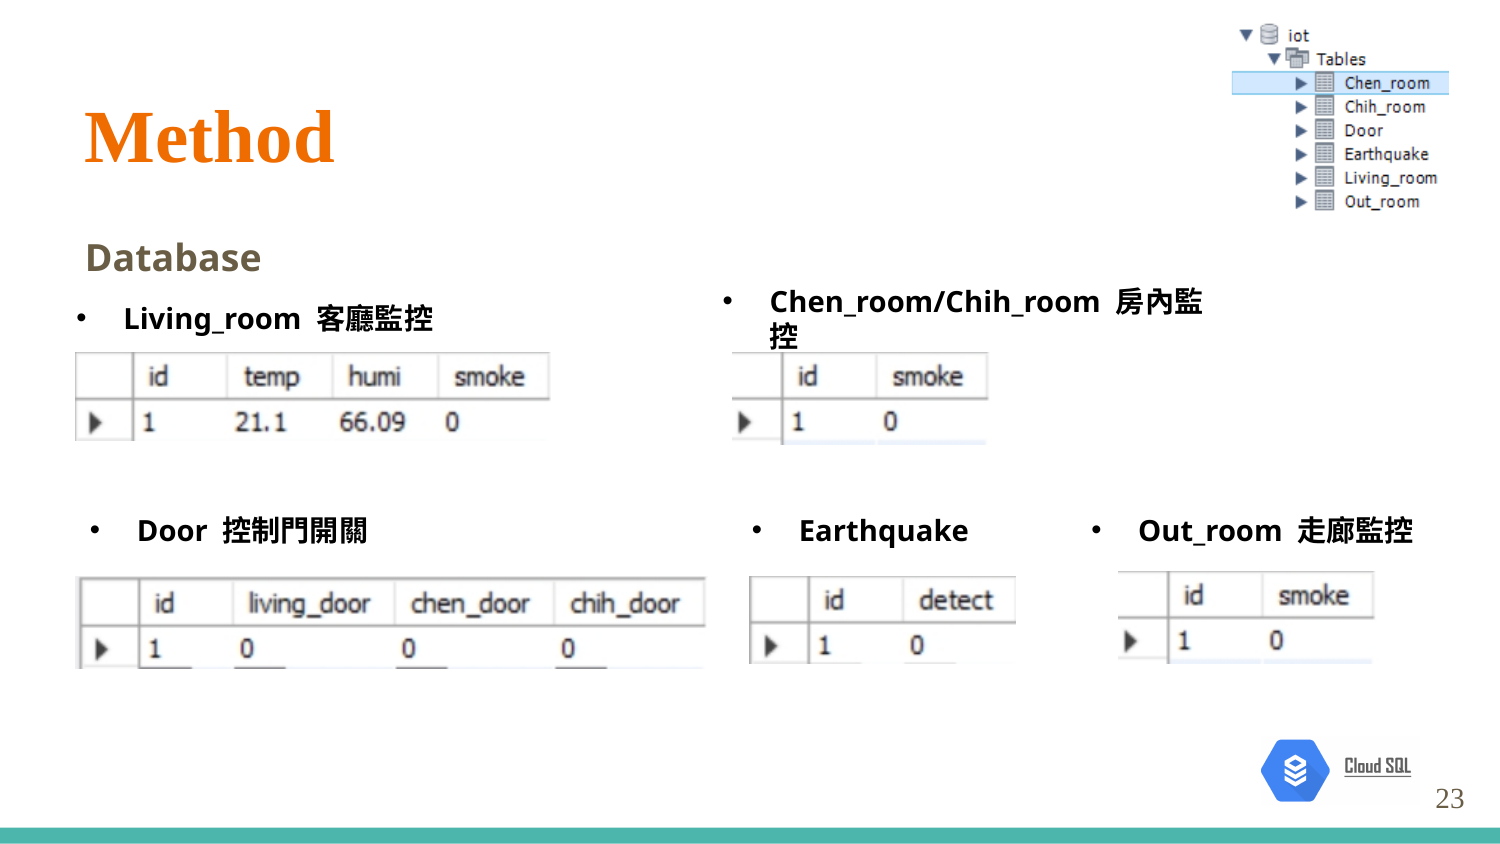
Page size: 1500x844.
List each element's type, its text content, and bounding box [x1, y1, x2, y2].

picture [749, 575, 1016, 664]
text_box Door 控制門開關 [75, 504, 627, 555]
slide_number 22 [1389, 764, 1480, 830]
text_box Earthquake [737, 504, 998, 555]
picture [1117, 571, 1380, 664]
text_box Out_room 走廊監控 [1076, 504, 1457, 555]
list Database [51, 212, 1077, 669]
picture [1231, 21, 1450, 213]
picture [74, 575, 709, 669]
text_box Living_room 客廳監控 [61, 292, 614, 343]
picture [732, 351, 995, 445]
text_box Chen_room/Chih_room 房內監控 [707, 275, 1246, 361]
picture [74, 352, 554, 441]
picture [1261, 736, 1420, 805]
title Method [51, 72, 1226, 189]
